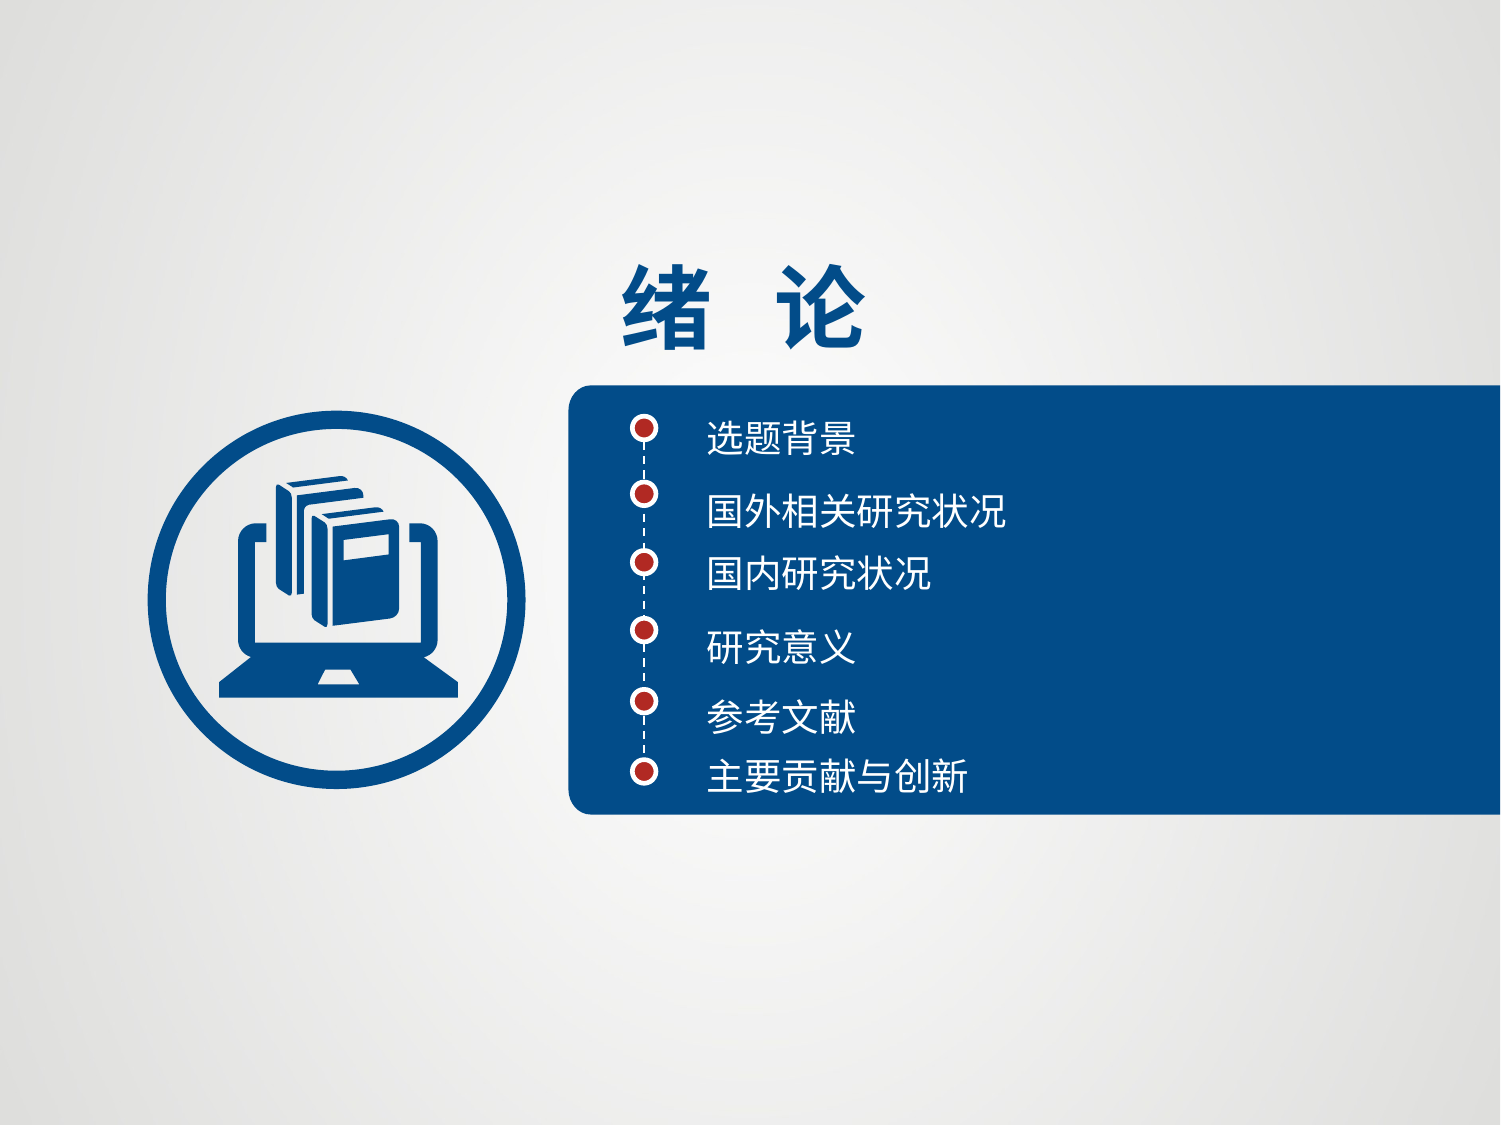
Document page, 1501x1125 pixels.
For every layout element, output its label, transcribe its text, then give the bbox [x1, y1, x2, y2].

text_box 选题背景 [691, 385, 1324, 458]
text_box 国外相关研究状况 [691, 458, 1324, 520]
text_box [632, 551, 639, 573]
text_box [648, 618, 656, 642]
text_box 参考文献 [691, 664, 1324, 747]
text_box [632, 416, 656, 440]
text_box 主要贡献与创新 [691, 747, 1324, 806]
text_box 国内研究状况 [691, 520, 1324, 594]
text_box [632, 619, 639, 641]
text_box 绪 论 [605, 243, 1008, 369]
text_box [568, 385, 1501, 815]
text_box [632, 690, 639, 712]
text_box [648, 551, 656, 574]
picture [0, 0, 1501, 1125]
text_box [632, 483, 639, 505]
text_box [632, 760, 656, 784]
text_box [147, 410, 526, 790]
text_box [648, 690, 656, 713]
text_box [648, 482, 656, 505]
text_box 研究意义 [691, 594, 1324, 664]
